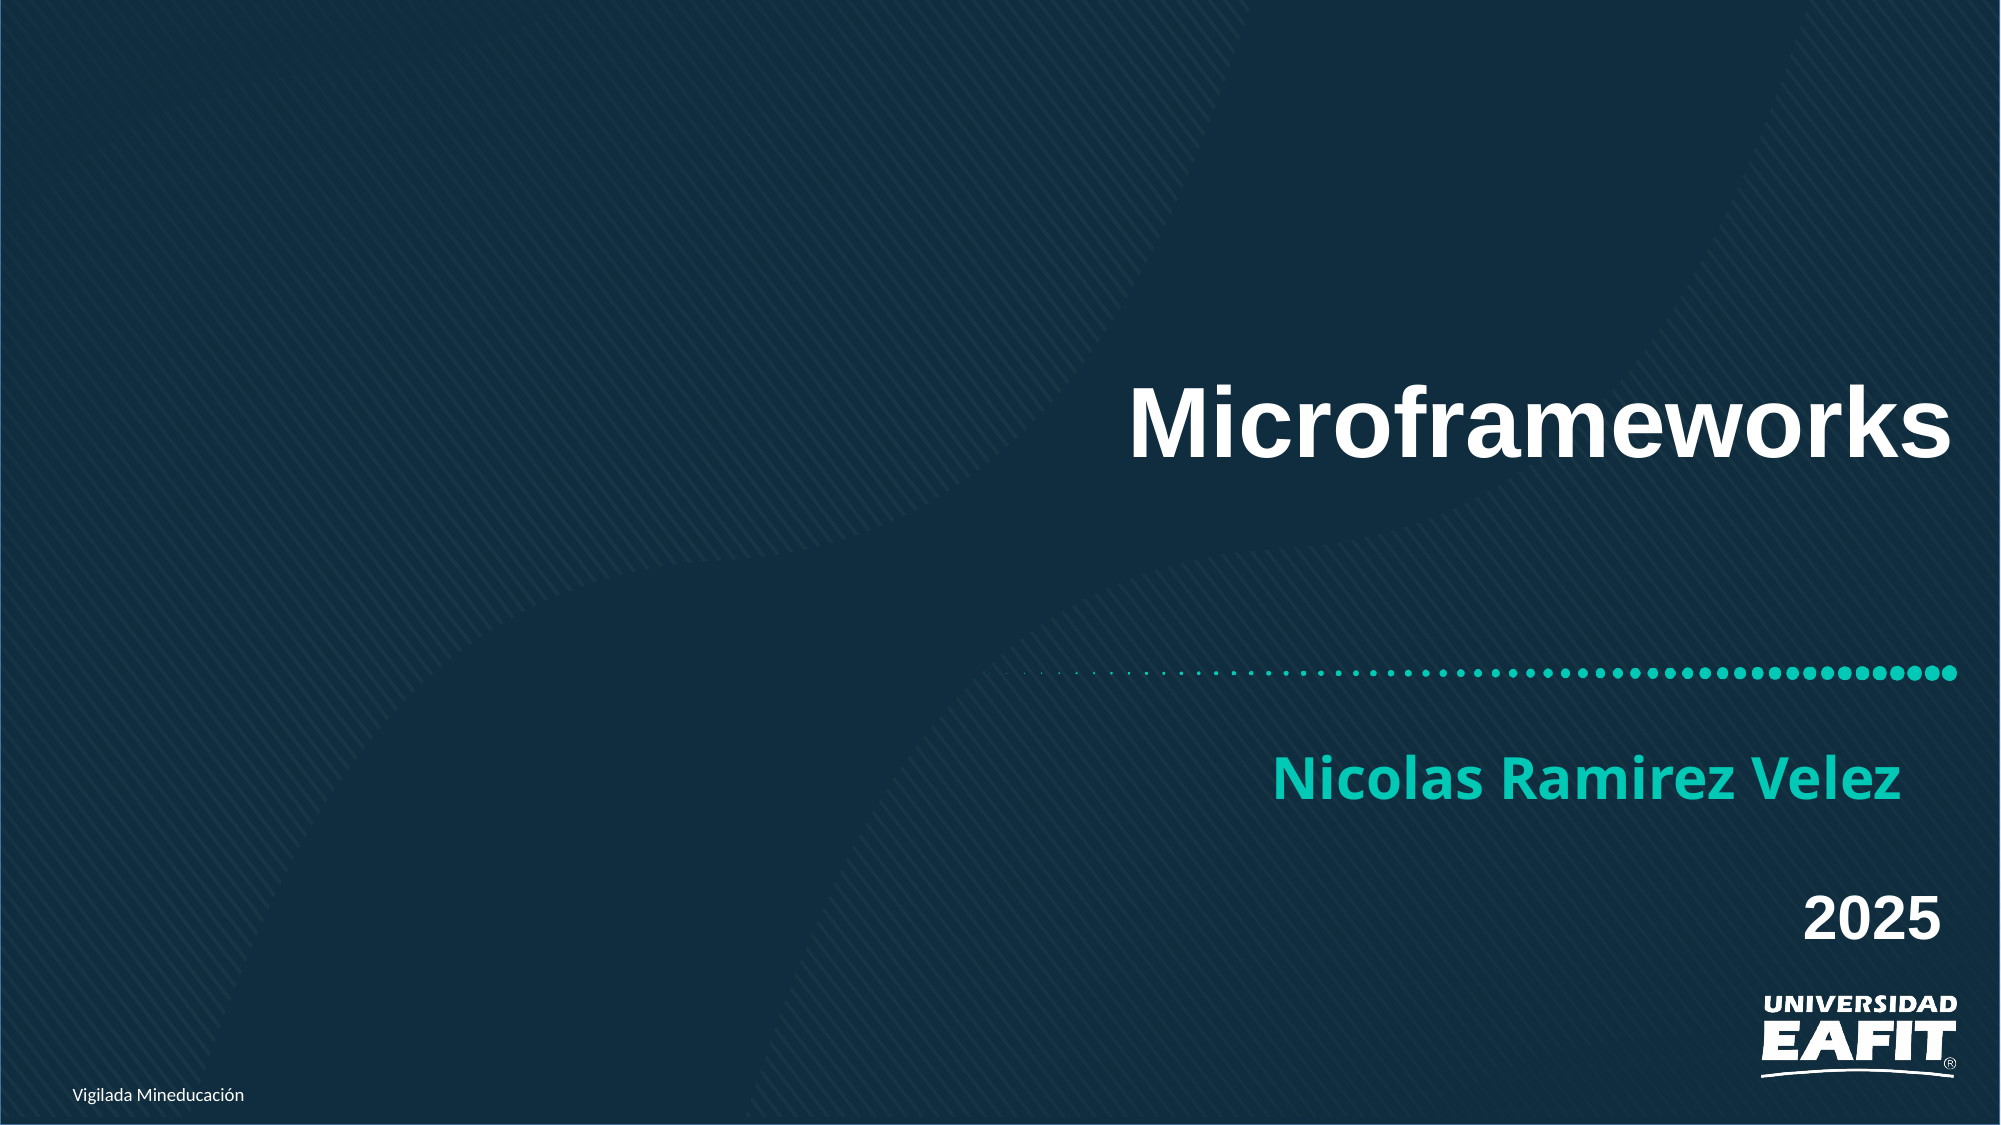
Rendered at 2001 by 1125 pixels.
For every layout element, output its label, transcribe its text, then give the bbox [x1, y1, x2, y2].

picture [954, 665, 1957, 681]
picture [1761, 995, 1957, 1078]
title Nicolas Ramirez Velez [1216, 721, 1957, 841]
